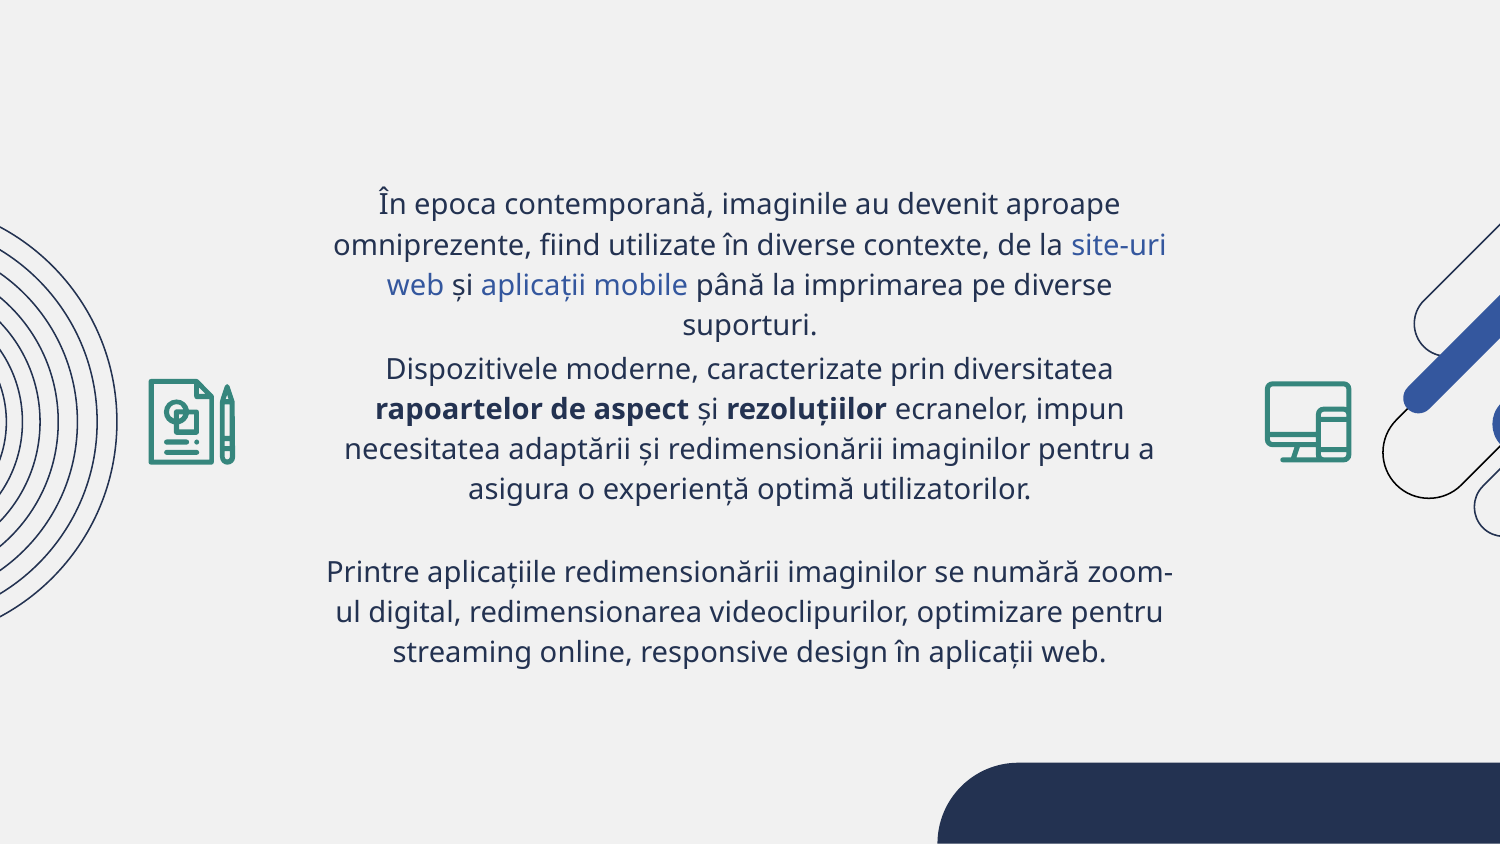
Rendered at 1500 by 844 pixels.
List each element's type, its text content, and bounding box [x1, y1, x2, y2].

subtitle În epoca contemporană, imaginile au devenit aproape omniprezente, fiind utilizate în diverse contexte, de la site-uri web și aplicații mobile până la imprimarea pe diverse suporturi. [301, 165, 1199, 311]
text_box [1264, 381, 1352, 463]
text_box Printre aplicațiile redimensionării imaginilor se numără zoom-ul digital, redimensionarea videoclipurilor, optimizare pentru streaming online, responsive design în aplicații web. [301, 532, 1199, 679]
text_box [148, 378, 236, 465]
subtitle Dispozitivele moderne, caracterizate prin diversitatea rapoartelor de aspect și rezoluțiilor ecranelor, impun necesitatea adaptării și redimensionării imaginilor pentru a asigura o experiență optimă utilizatorilor. [301, 329, 1199, 515]
